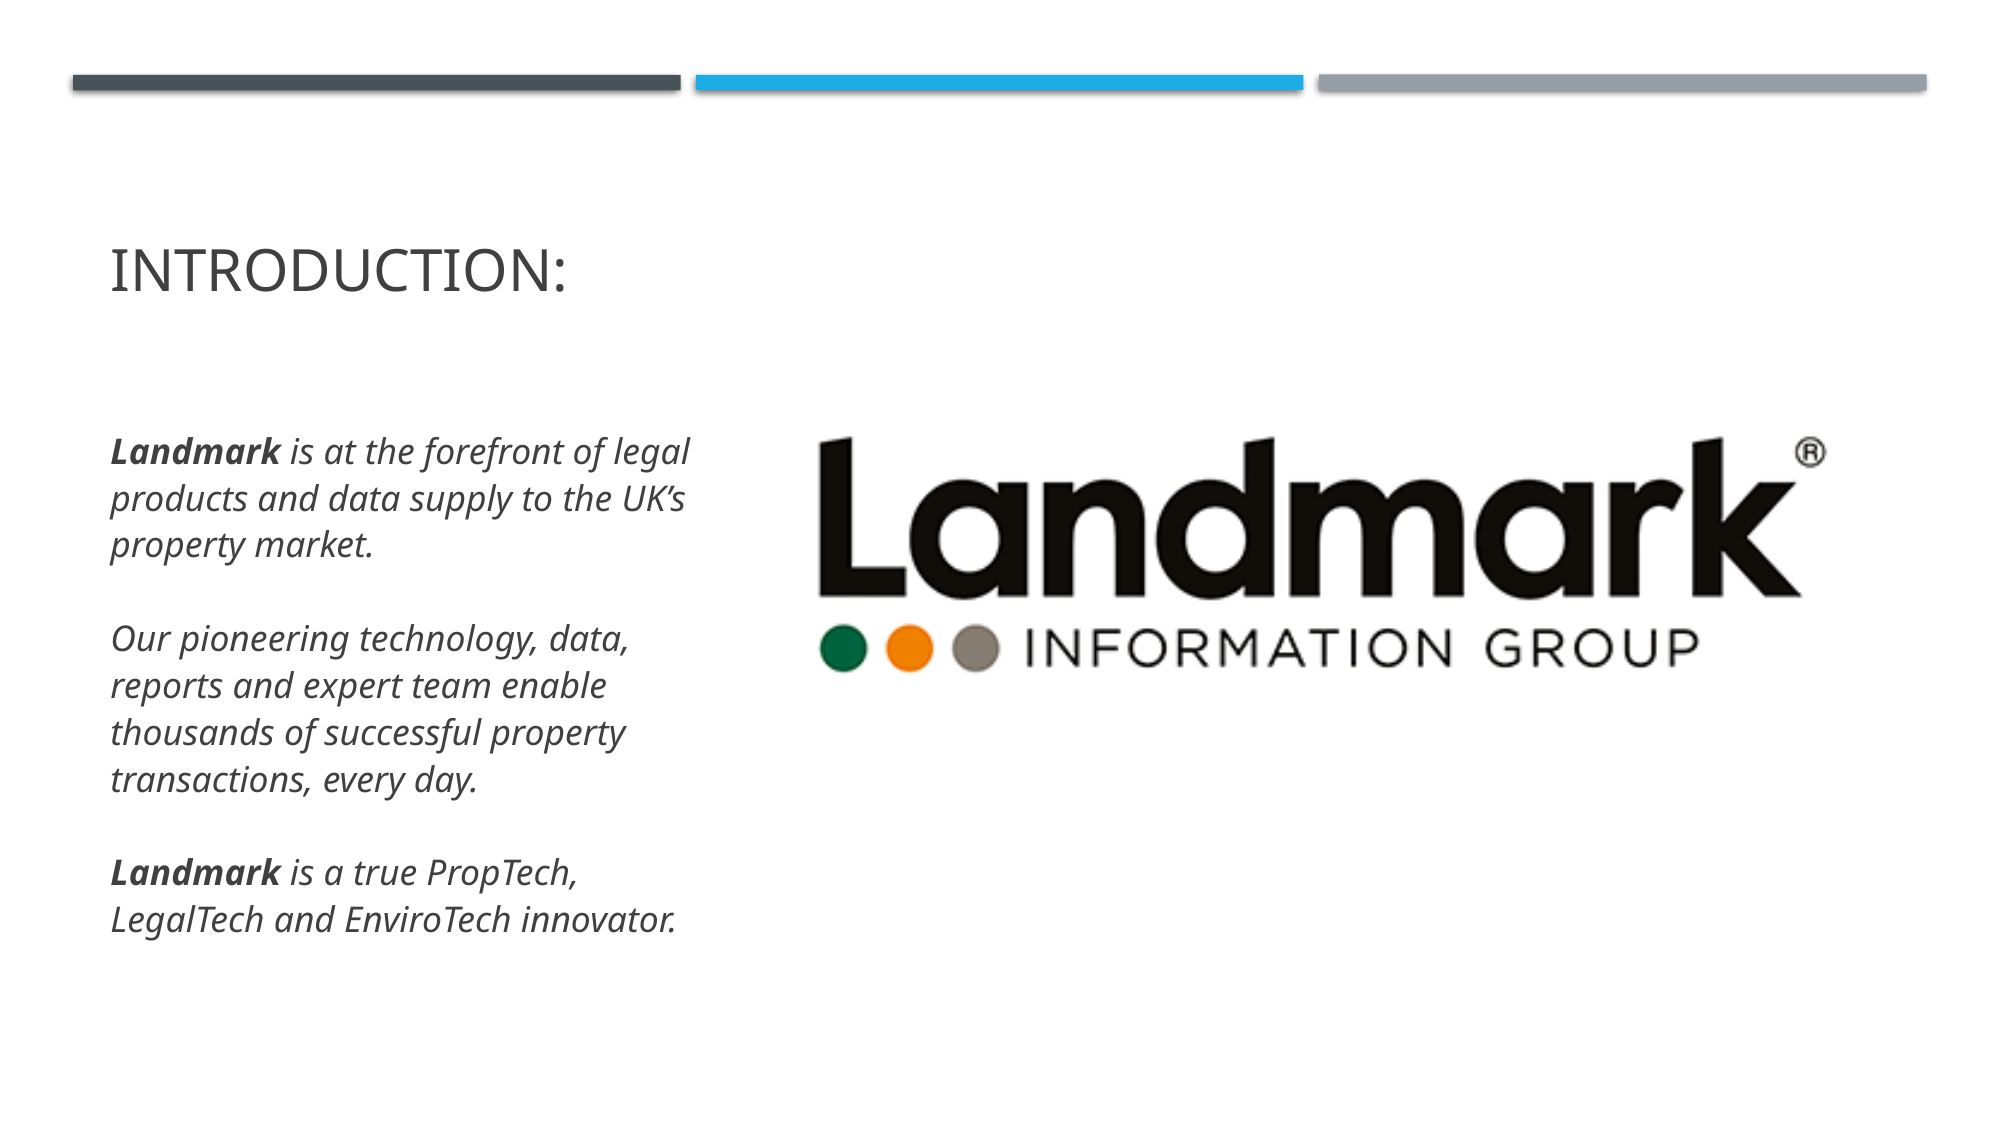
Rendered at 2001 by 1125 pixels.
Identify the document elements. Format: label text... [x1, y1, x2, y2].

picture [762, 389, 1869, 707]
list Landmark is at the forefront of legal products and data supply to the UK’s property market. Our pioneering technology, data, reports and expert team enable thousands of successful property transactions, every day. Landmark is a true PropTech, LegalTech and EnviroTech innovator. [95, 383, 735, 981]
title Introduction: [95, 115, 1905, 311]
